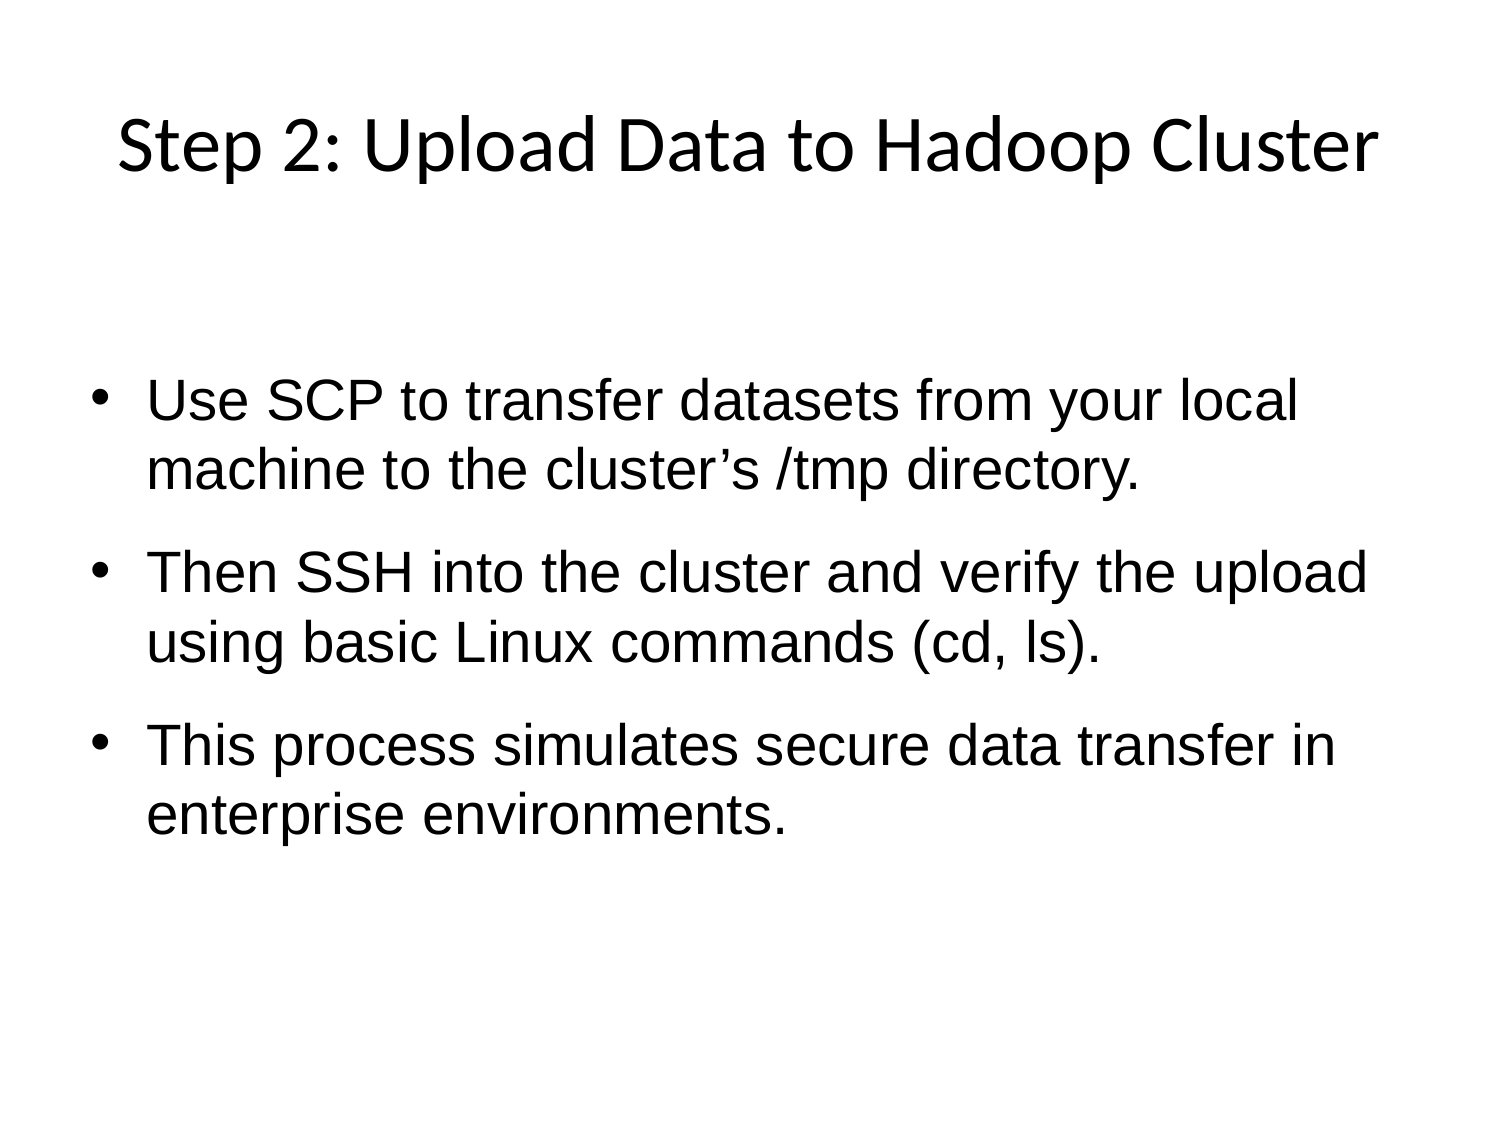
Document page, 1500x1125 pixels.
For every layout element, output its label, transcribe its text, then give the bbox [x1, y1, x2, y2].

list Use SCP to transfer datasets from your local machine to the cluster’s /tmp directory. Then SSH into the cluster and verify the upload using basic Linux commands (cd, ls). This process simulates secure data transfer in enterprise environments. [75, 262, 1425, 1005]
title Step 2: Upload Data to Hadoop Cluster [75, 45, 1425, 233]
